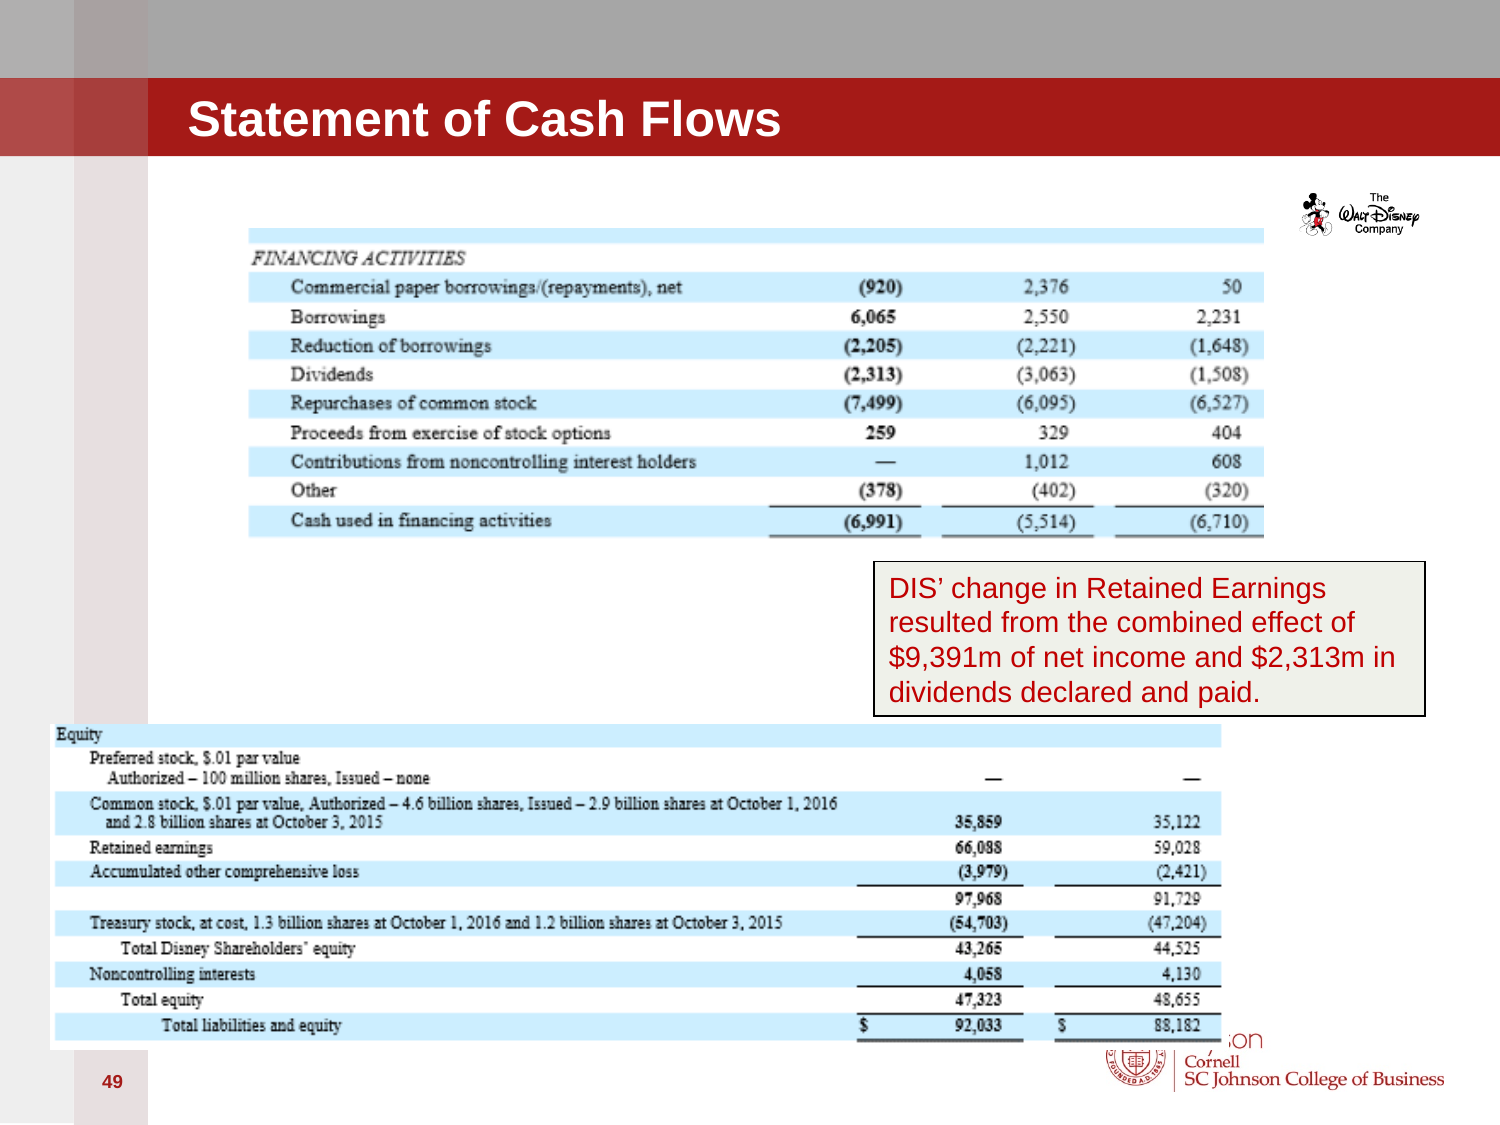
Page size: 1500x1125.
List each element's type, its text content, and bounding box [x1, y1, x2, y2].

title Statement of Cash Flows [187, 46, 1425, 147]
picture [1293, 167, 1423, 260]
text_box DIS’ change in Retained Earnings resulted from the combined effect of $9,391m of net income and $2,313m in dividends declared and paid. [874, 561, 1425, 717]
picture [242, 228, 1264, 559]
picture [49, 724, 1444, 1092]
slide_number 49 [74, 1062, 151, 1125]
